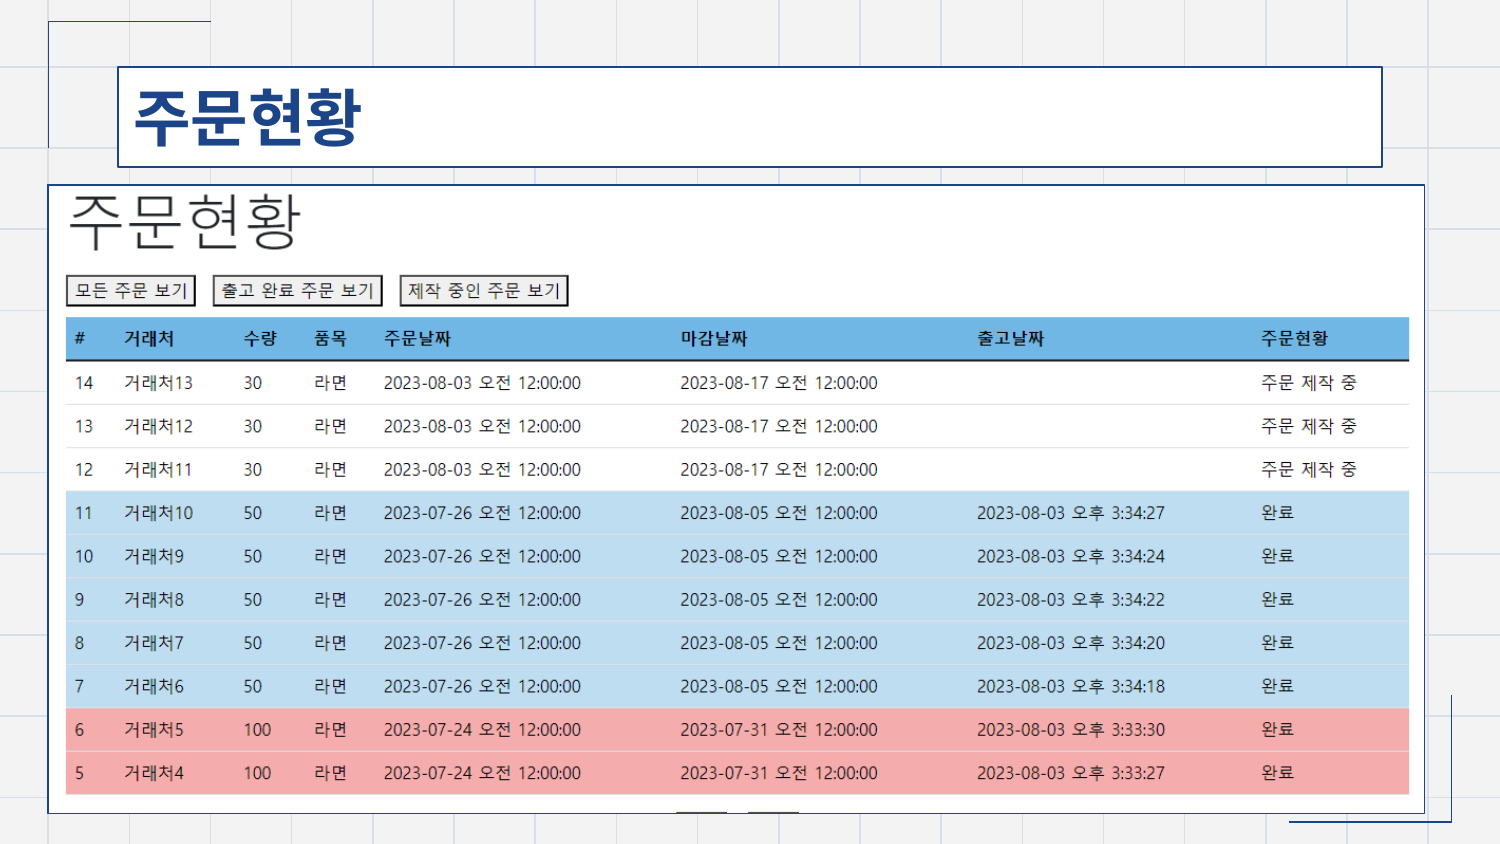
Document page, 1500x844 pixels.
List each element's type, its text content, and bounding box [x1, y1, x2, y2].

title 주문현황 [117, 66, 1383, 168]
picture [48, 185, 1424, 813]
